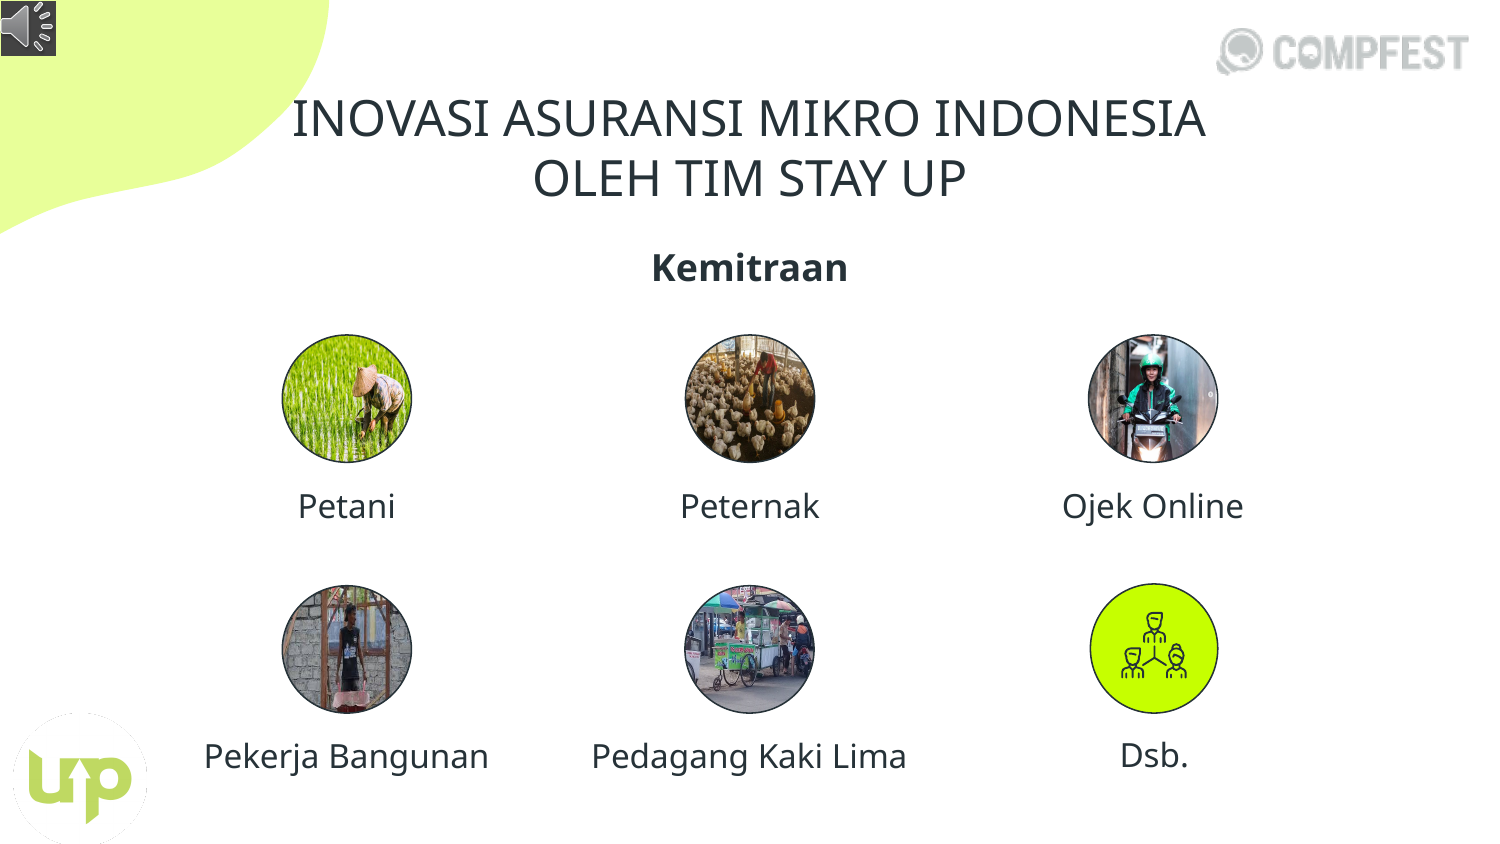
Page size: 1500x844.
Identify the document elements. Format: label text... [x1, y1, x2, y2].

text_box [106, 585, 587, 781]
text_box INOVASI ASURANSI MIKRO INDONESIA OLEH TIM STAY UP [117, 88, 1383, 204]
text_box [913, 334, 1394, 530]
text_box Dsb. [914, 729, 1395, 779]
picture [0, 0, 57, 57]
picture [1215, 28, 1470, 77]
text_box Pedagang Kaki Lima [591, 730, 990, 781]
text_box [684, 585, 815, 714]
picture [13, 712, 147, 844]
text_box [1090, 583, 1218, 714]
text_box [106, 334, 508, 530]
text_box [509, 334, 911, 530]
title Kemitraan [510, 241, 990, 292]
